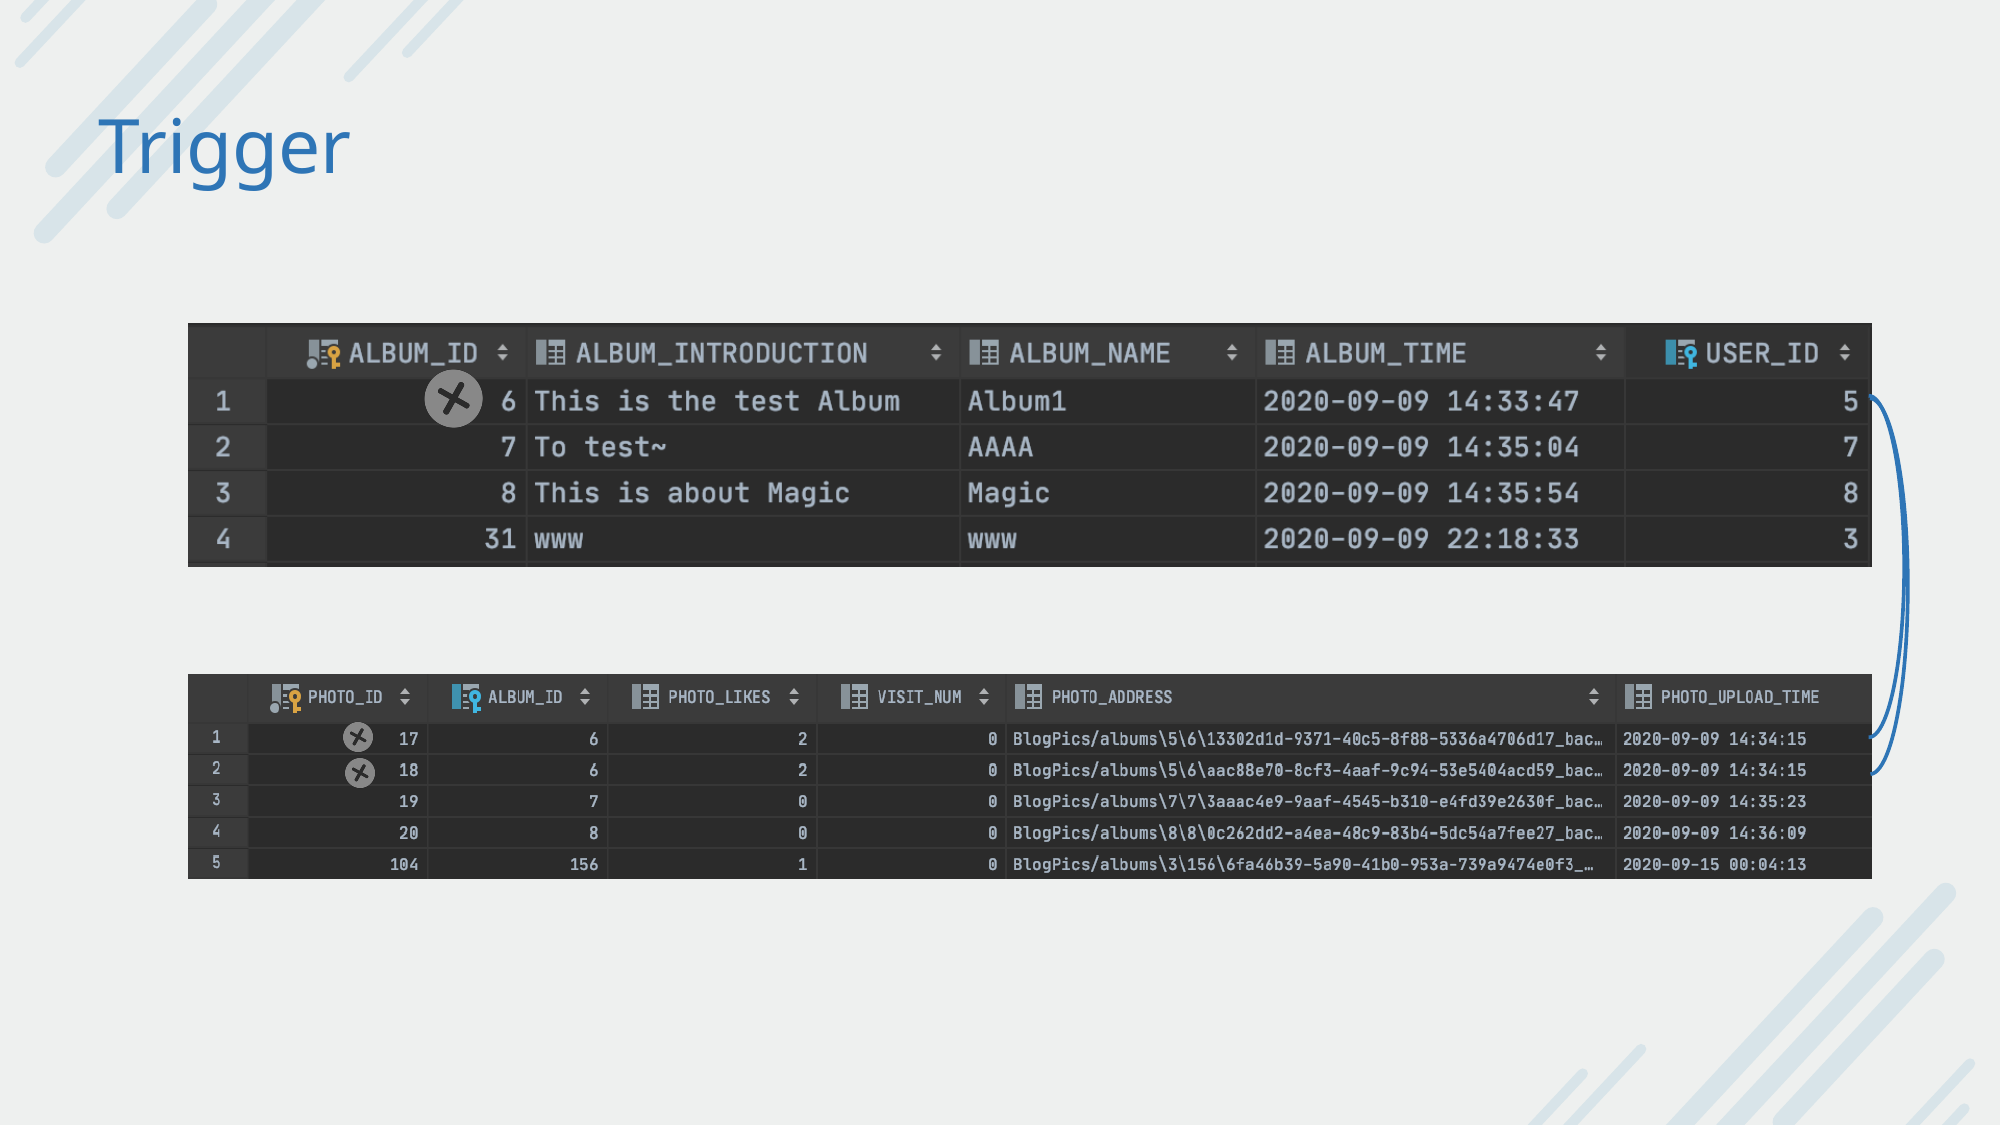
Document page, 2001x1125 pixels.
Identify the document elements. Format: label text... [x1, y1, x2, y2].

picture [187, 323, 1872, 567]
picture [187, 674, 1872, 879]
text_box [1869, 398, 1909, 775]
text_box Trigger [83, 91, 416, 197]
